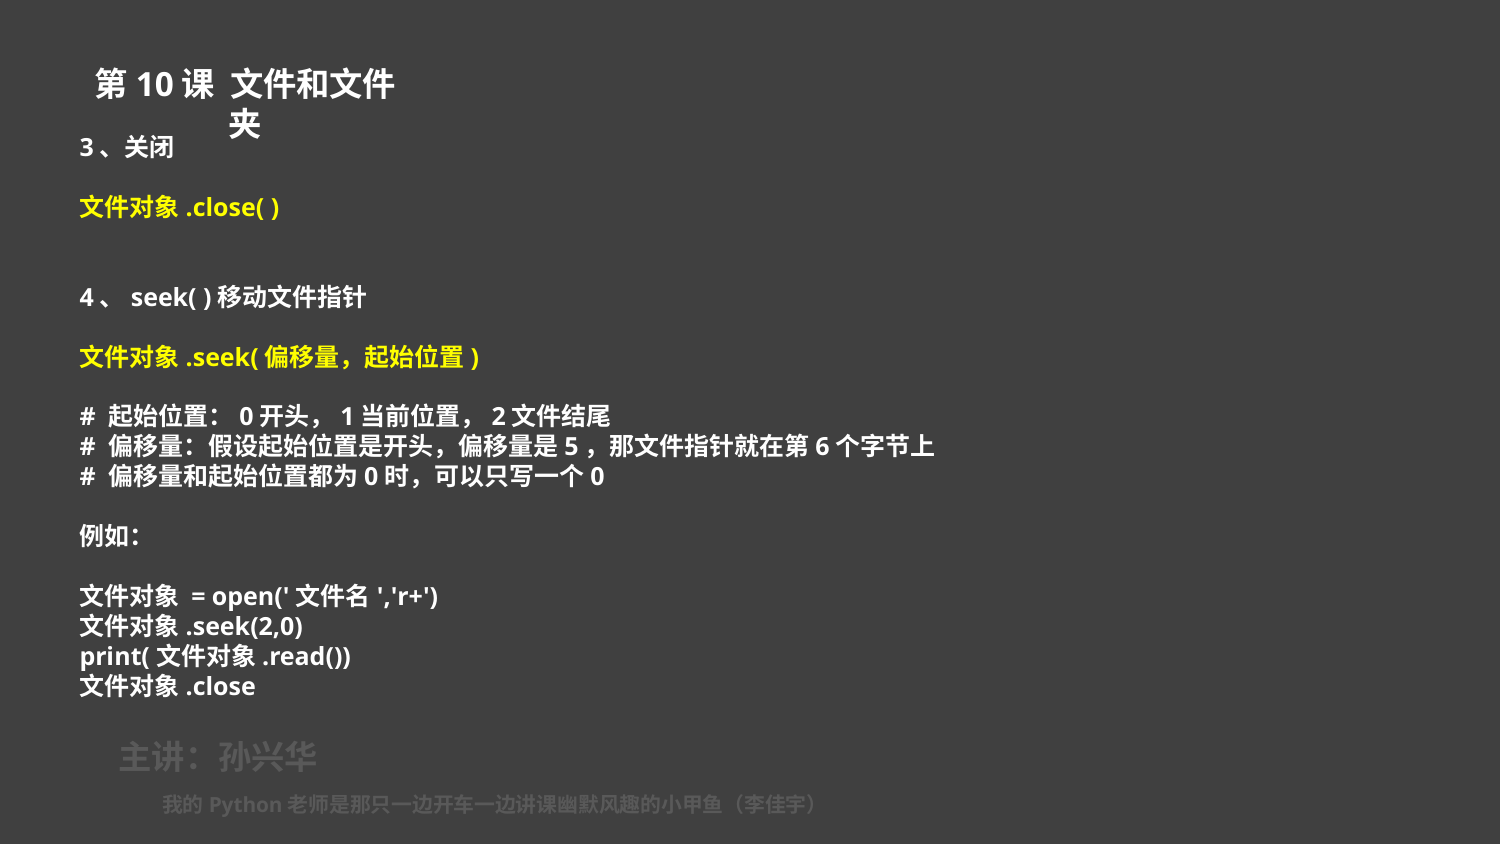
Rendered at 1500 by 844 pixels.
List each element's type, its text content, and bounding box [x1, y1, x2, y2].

text_box 第10课 文件和文件夹 [64, 55, 426, 112]
text_box 3、关闭 文件对象.close( ) 4、seek( )移动文件指针 文件对象.seek(偏移量，起始位置) # 起始位置：0开头，1当前位置，2文件结尾 # 偏移量：假设起始位置是开头，偏移量是5，那文件指针就在第6个字节上 # 偏移量和起始位置都为0时，可以只写一个0 例如： 文件对象 = open('文件名','r+') 文件对象.seek(2,0) print(文件对象.read()) 文件对象.close [64, 124, 1388, 708]
